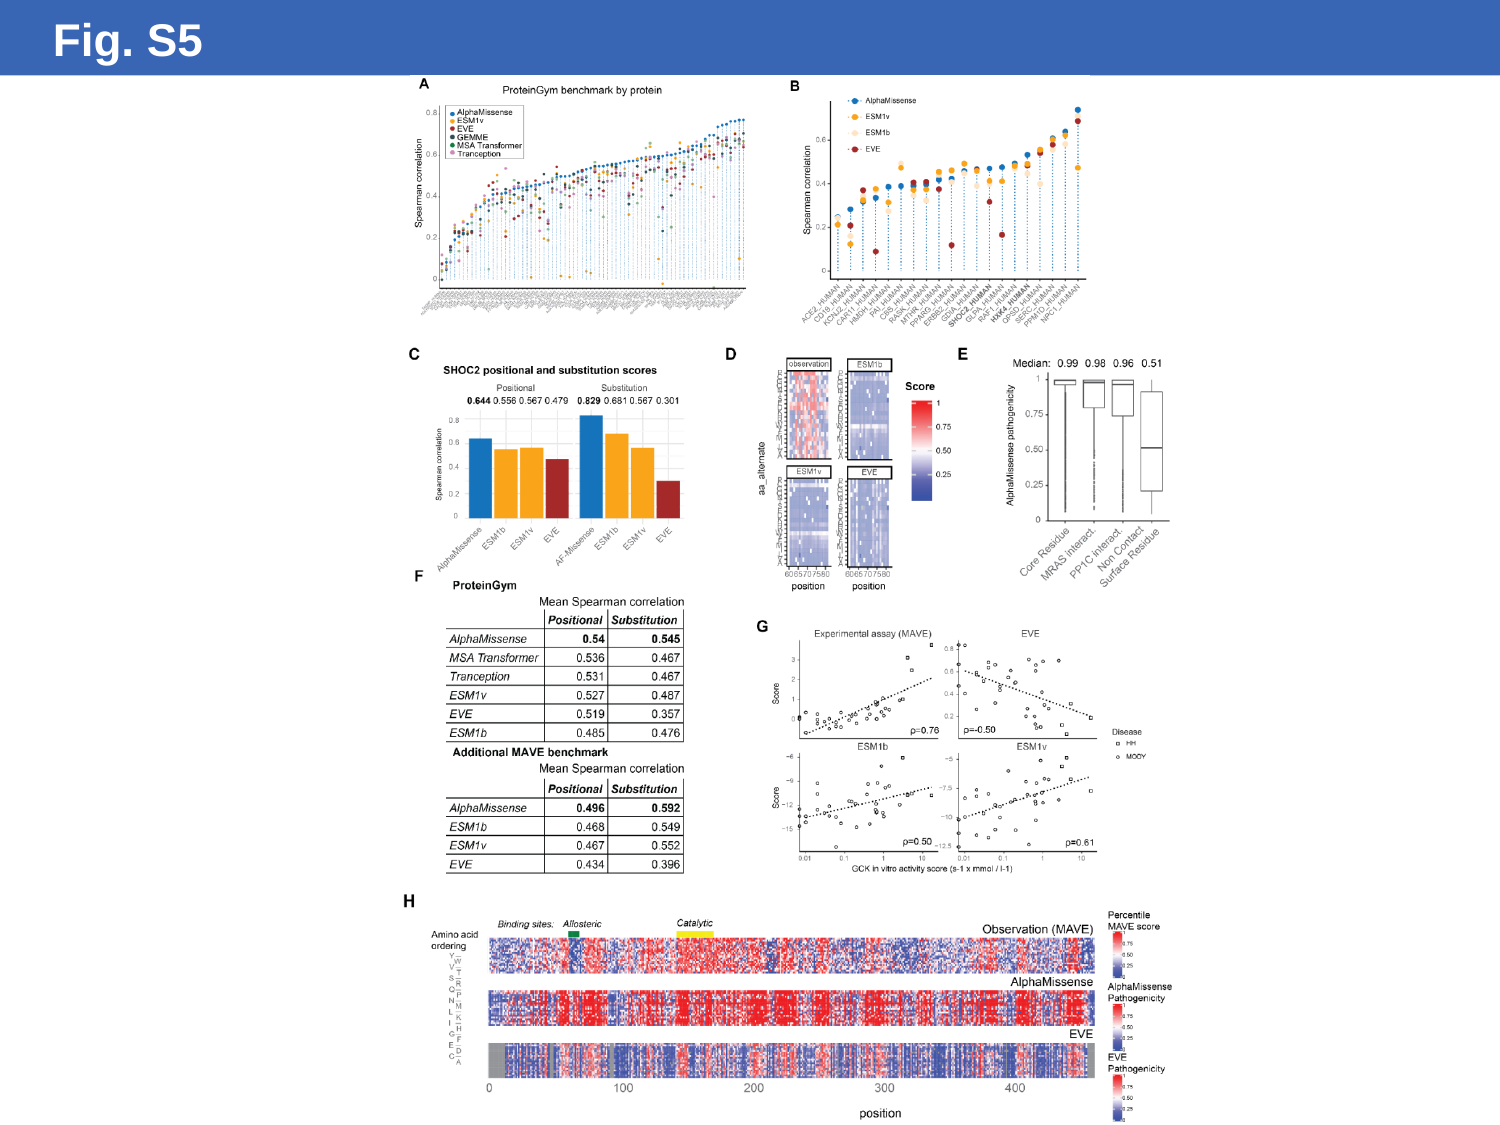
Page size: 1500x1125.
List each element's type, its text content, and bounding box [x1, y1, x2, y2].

text_box Fig. S5 [0, 0, 1500, 76]
picture [400, 890, 1179, 1125]
picture [400, 343, 1179, 878]
picture [410, 75, 1090, 330]
